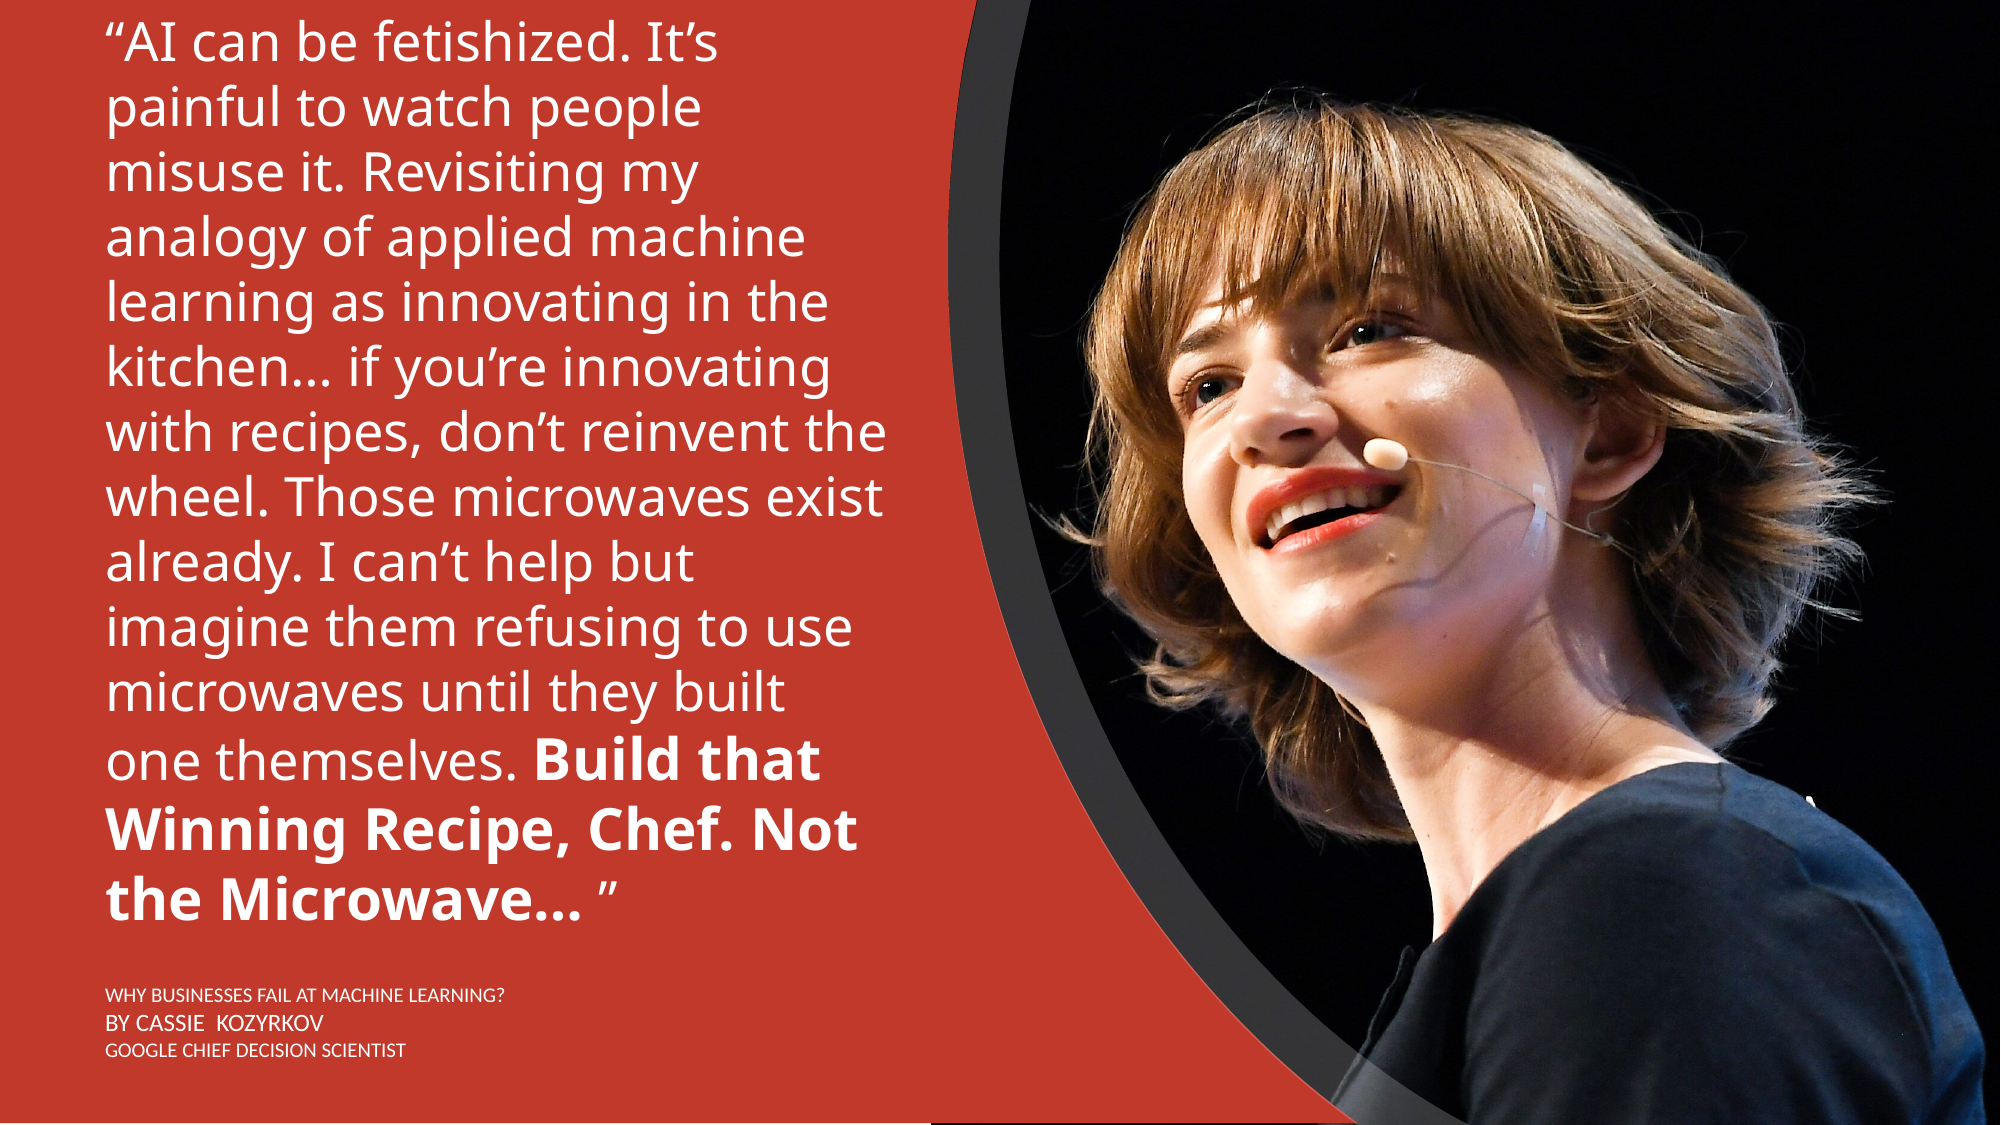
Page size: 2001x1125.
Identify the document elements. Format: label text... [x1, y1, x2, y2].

text_box “AI can be fetishized. It’s painful to watch people misuse it. Revisiting my analogy of applied machine learning as innovating in the kitchen… if you’re innovating with recipes, don’t reinvent the wheel. Those microwaves exist already. I can’t help but imagine them refusing to use microwaves until they built one themselves. Build that Winning Recipe, Chef. Not the Microwave… ” Why businesses fail at machine learning? By Cassie kozyrkov Google chief Decision Scientist [0, 0, 925, 1125]
picture [930, 0, 2000, 1125]
